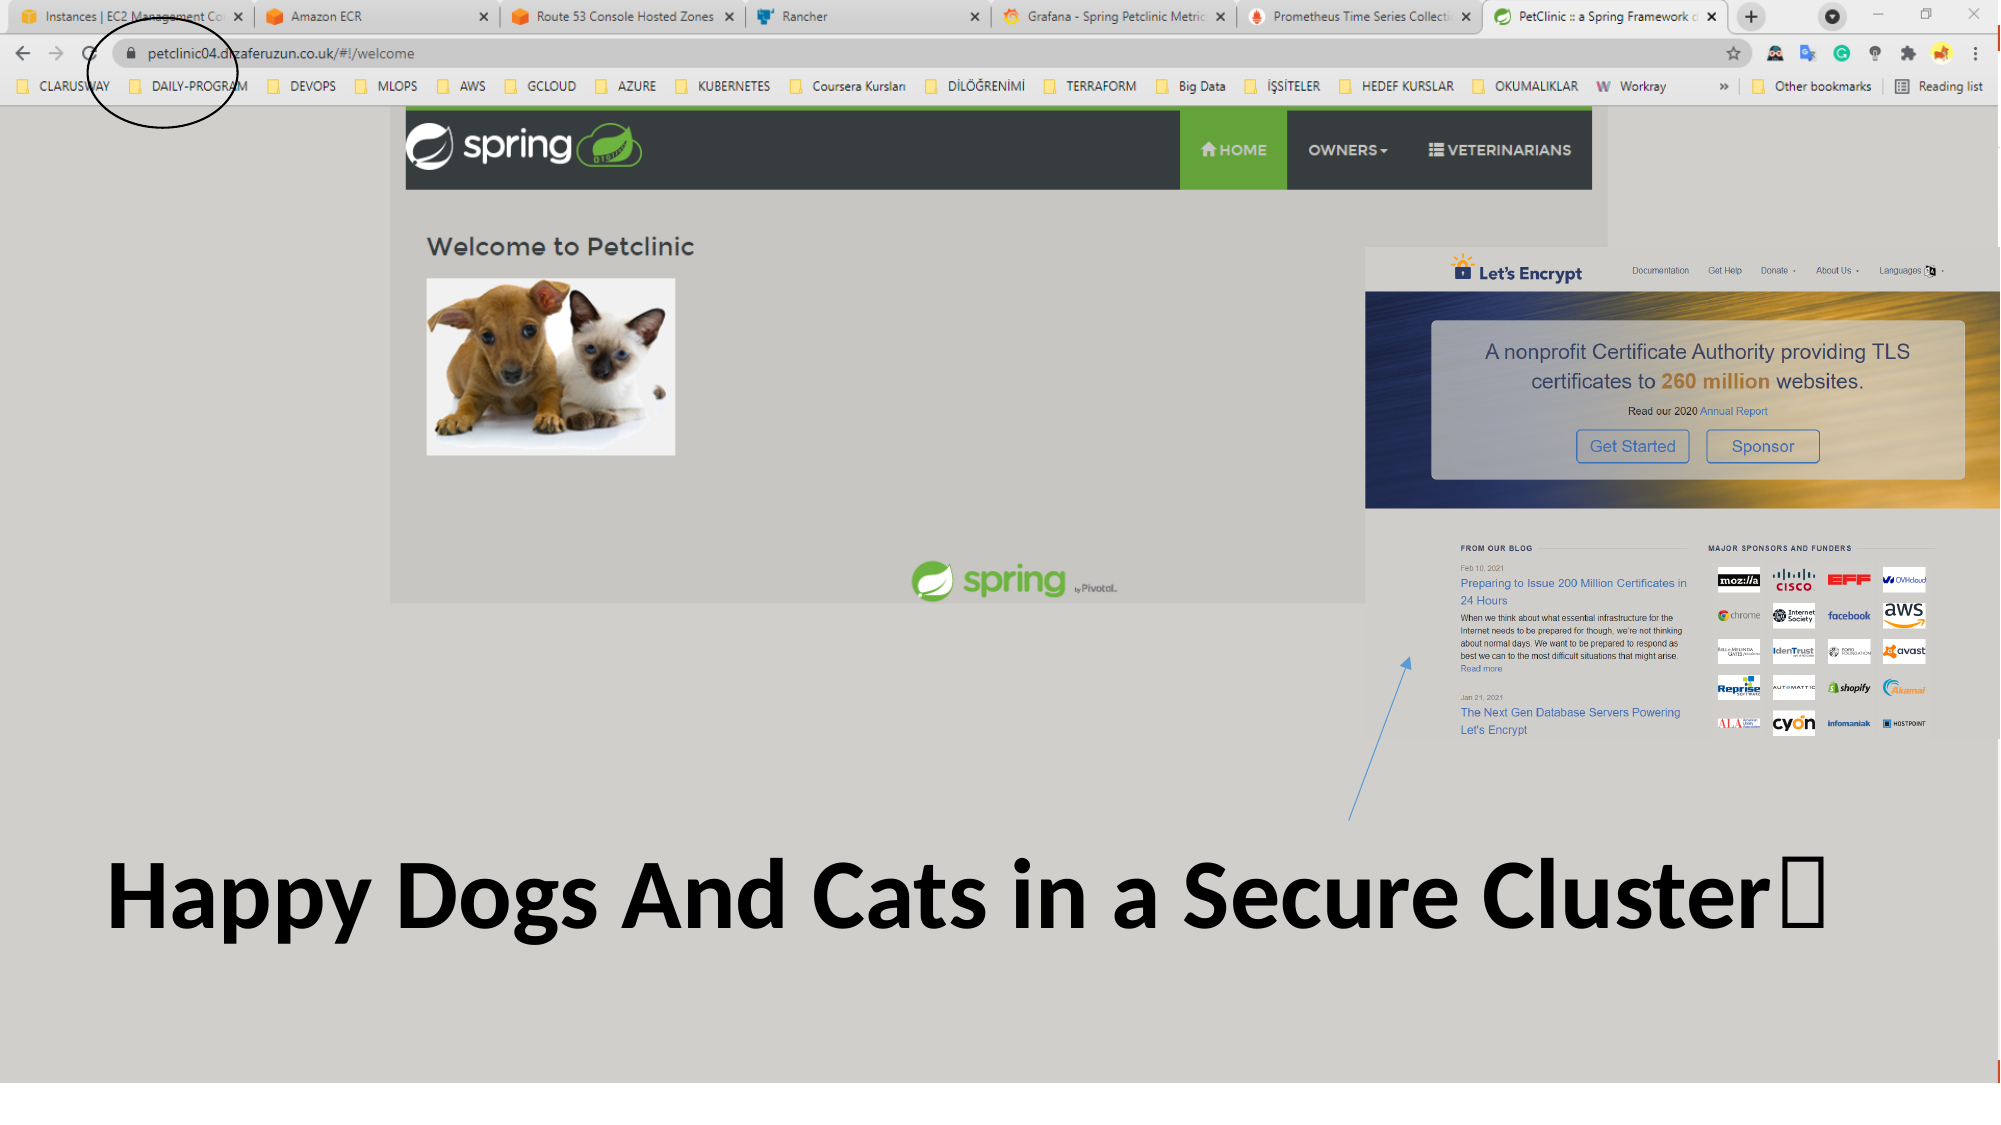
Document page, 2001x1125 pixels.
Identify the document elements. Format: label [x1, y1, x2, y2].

text_box [87, 17, 1410, 821]
picture [0, 0, 2000, 1083]
